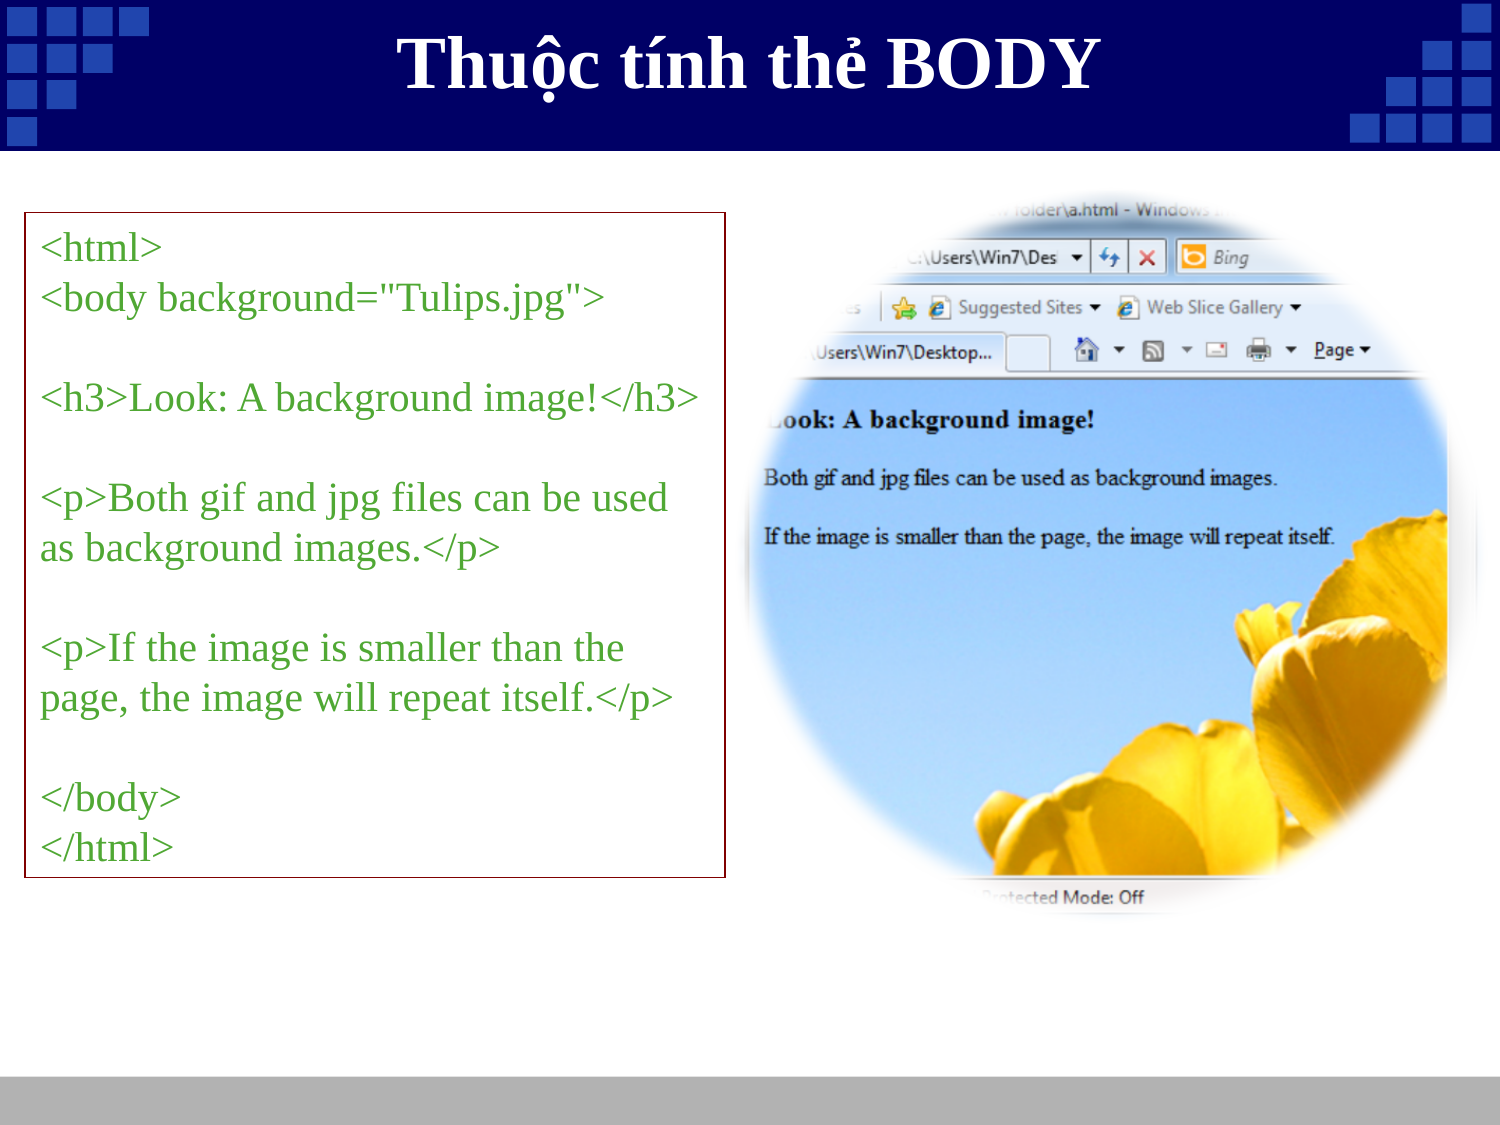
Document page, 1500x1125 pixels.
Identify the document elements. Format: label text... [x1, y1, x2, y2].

title Thuộc tính thẻ BODY [75, 12, 1425, 105]
text_box <html> <body background="Tulips.jpg"> <h3>Look: A background image!</h3> <p>Both gif and jpg files can be used as background images.</p> <p>If the image is smaller than the page, the image will repeat itself.</p> </body> </html> [24, 212, 725, 878]
picture [734, 187, 1488, 926]
